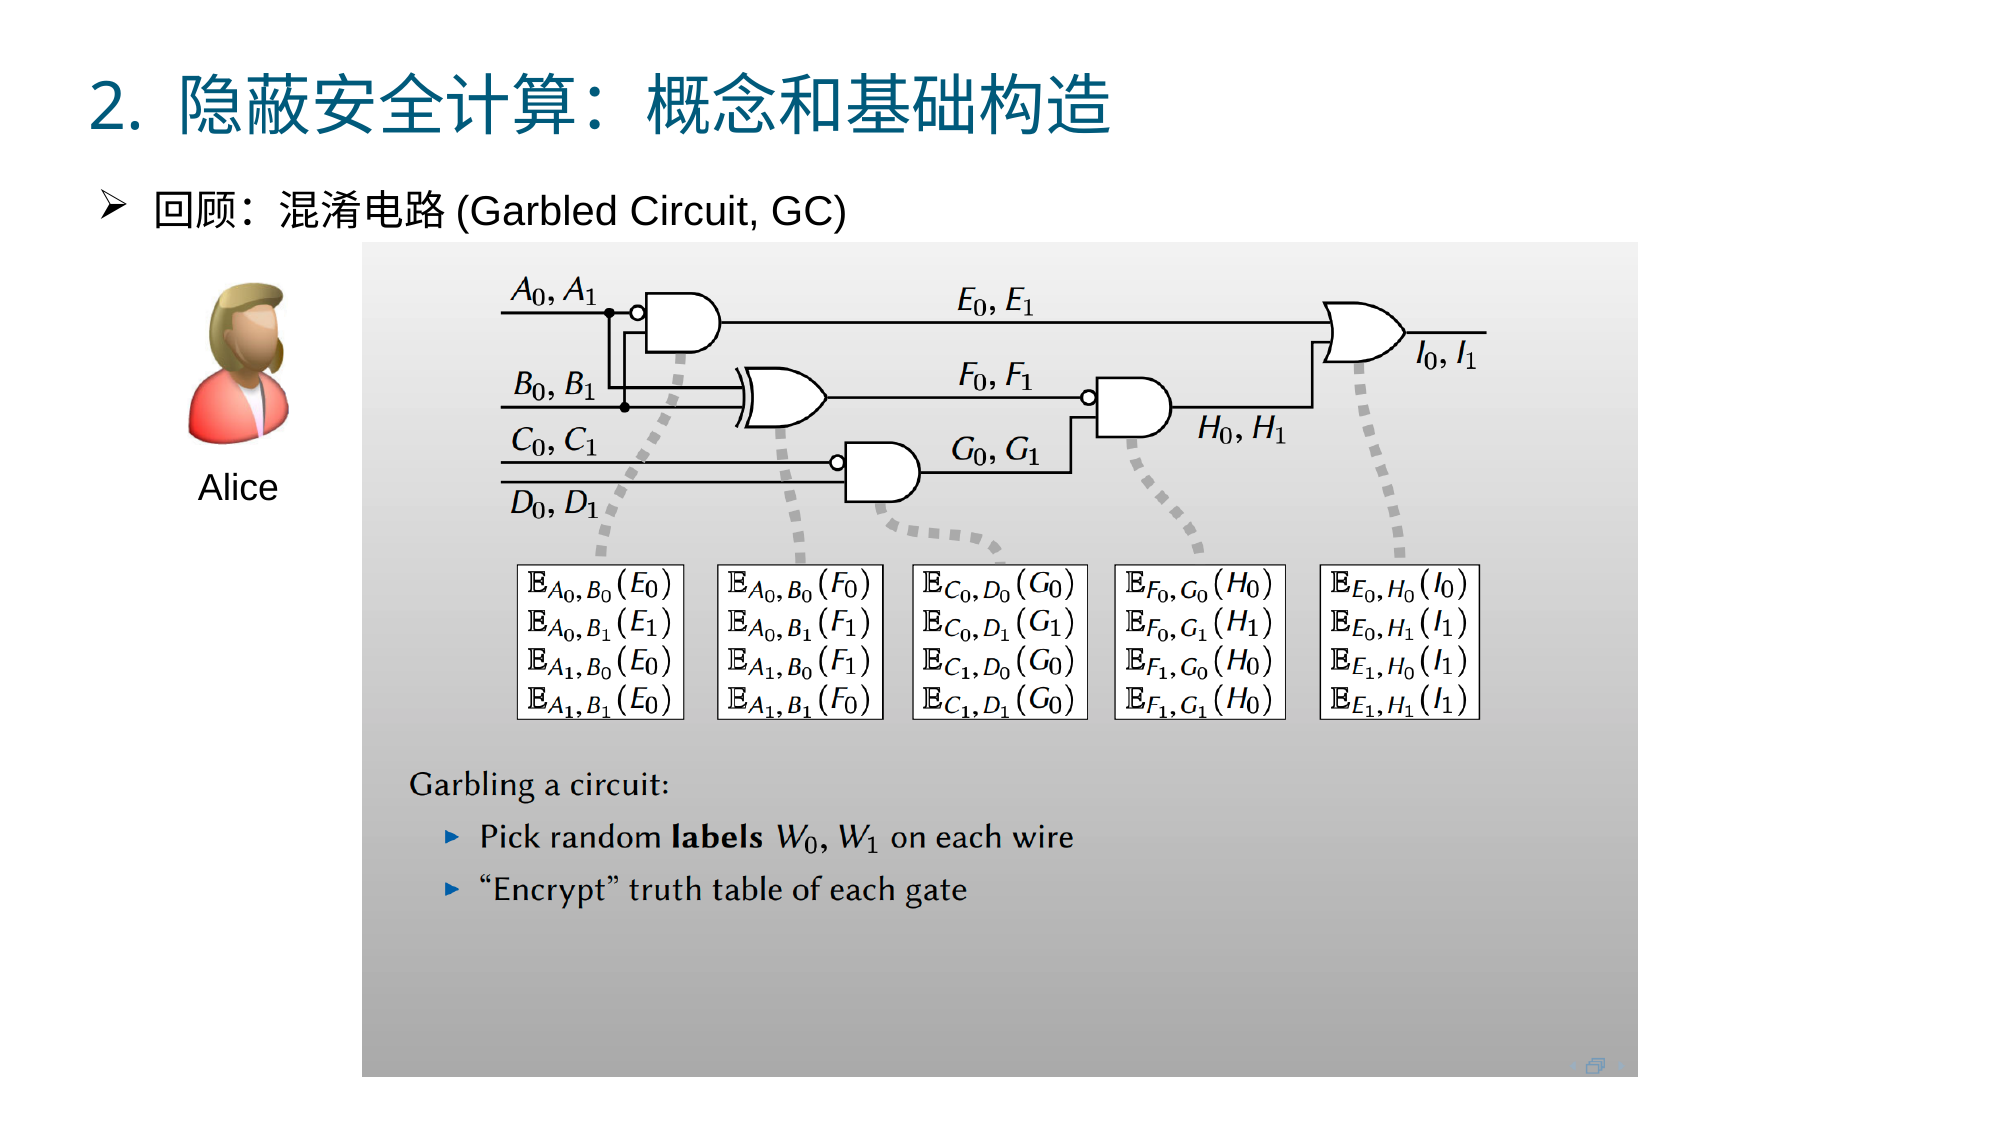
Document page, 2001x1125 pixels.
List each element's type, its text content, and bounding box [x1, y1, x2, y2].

picture [362, 242, 1638, 1078]
text_box Alice [180, 456, 297, 515]
text_box 2. 隐蔽安全计算：概念和基础构造 [73, 55, 1128, 150]
picture [180, 268, 297, 456]
text_box 回顾：混淆电路(Garbled Circuit, GC) [82, 176, 864, 242]
